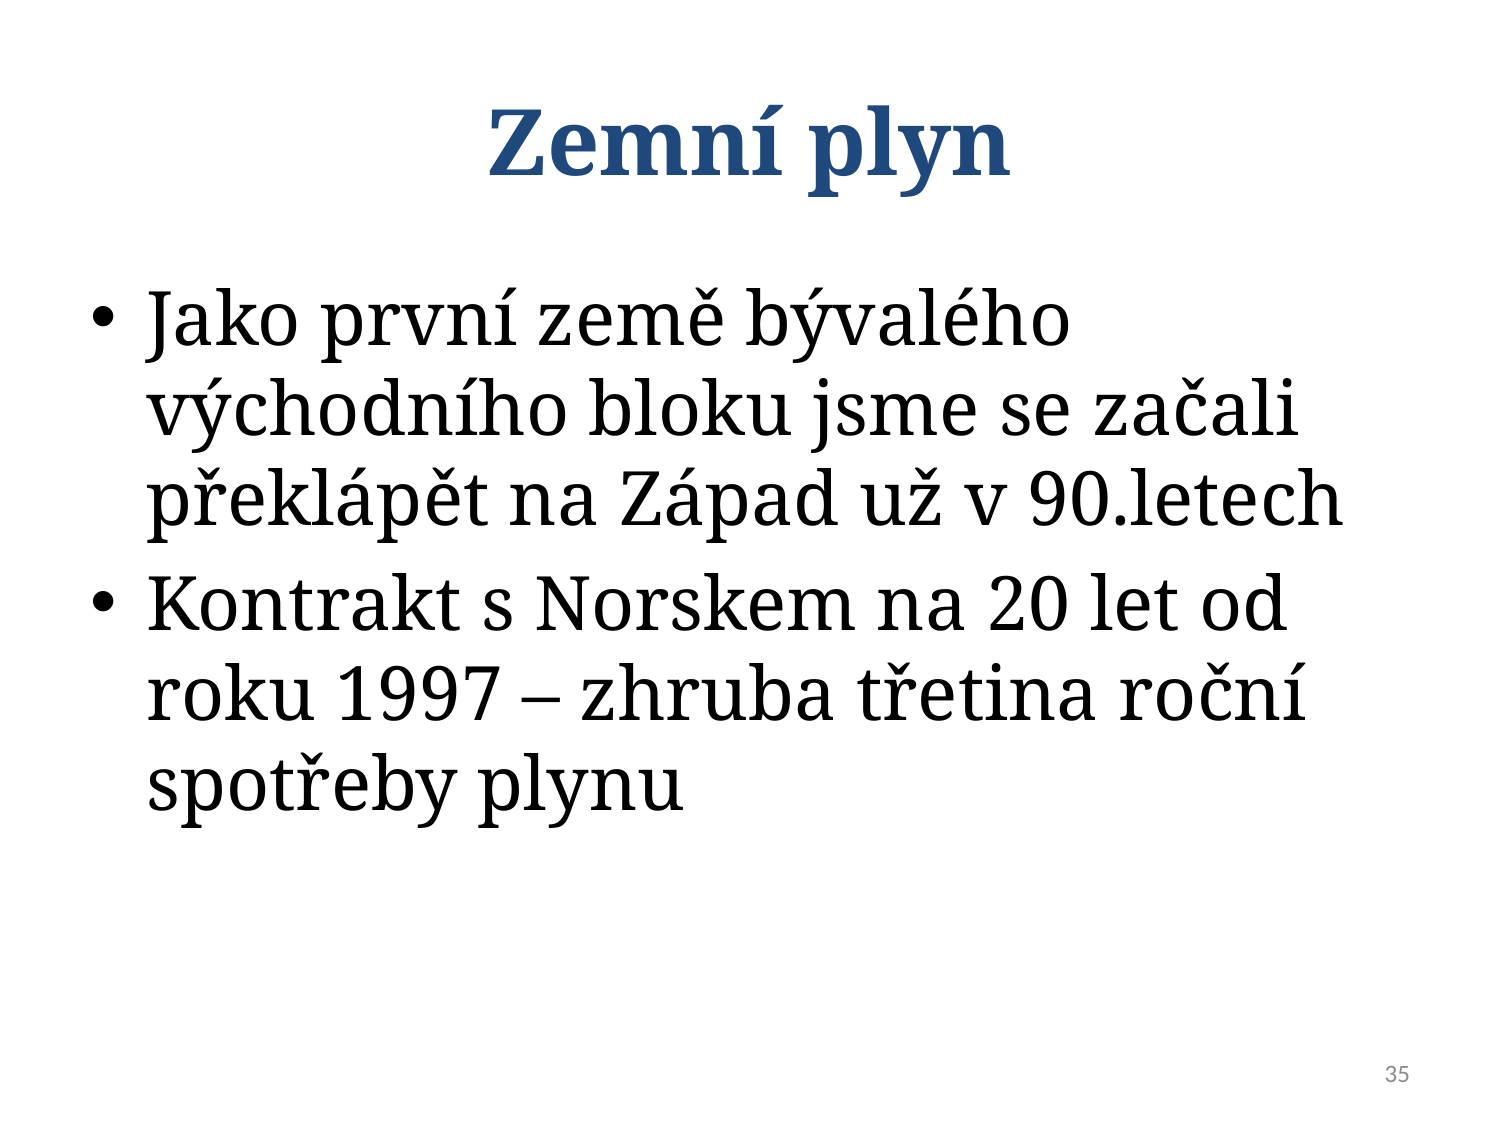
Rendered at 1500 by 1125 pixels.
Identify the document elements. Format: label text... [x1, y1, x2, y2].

slide_number 35 [1074, 1042, 1425, 1103]
list Jako první země bývalého východního bloku jsme se začali překlápět na Západ už v 90.letech Kontrakt s Norskem na 20 let od roku 1997 – zhruba třetina roční spotřeby plynu [75, 262, 1425, 1005]
title Zemní plyn [75, 45, 1425, 233]
